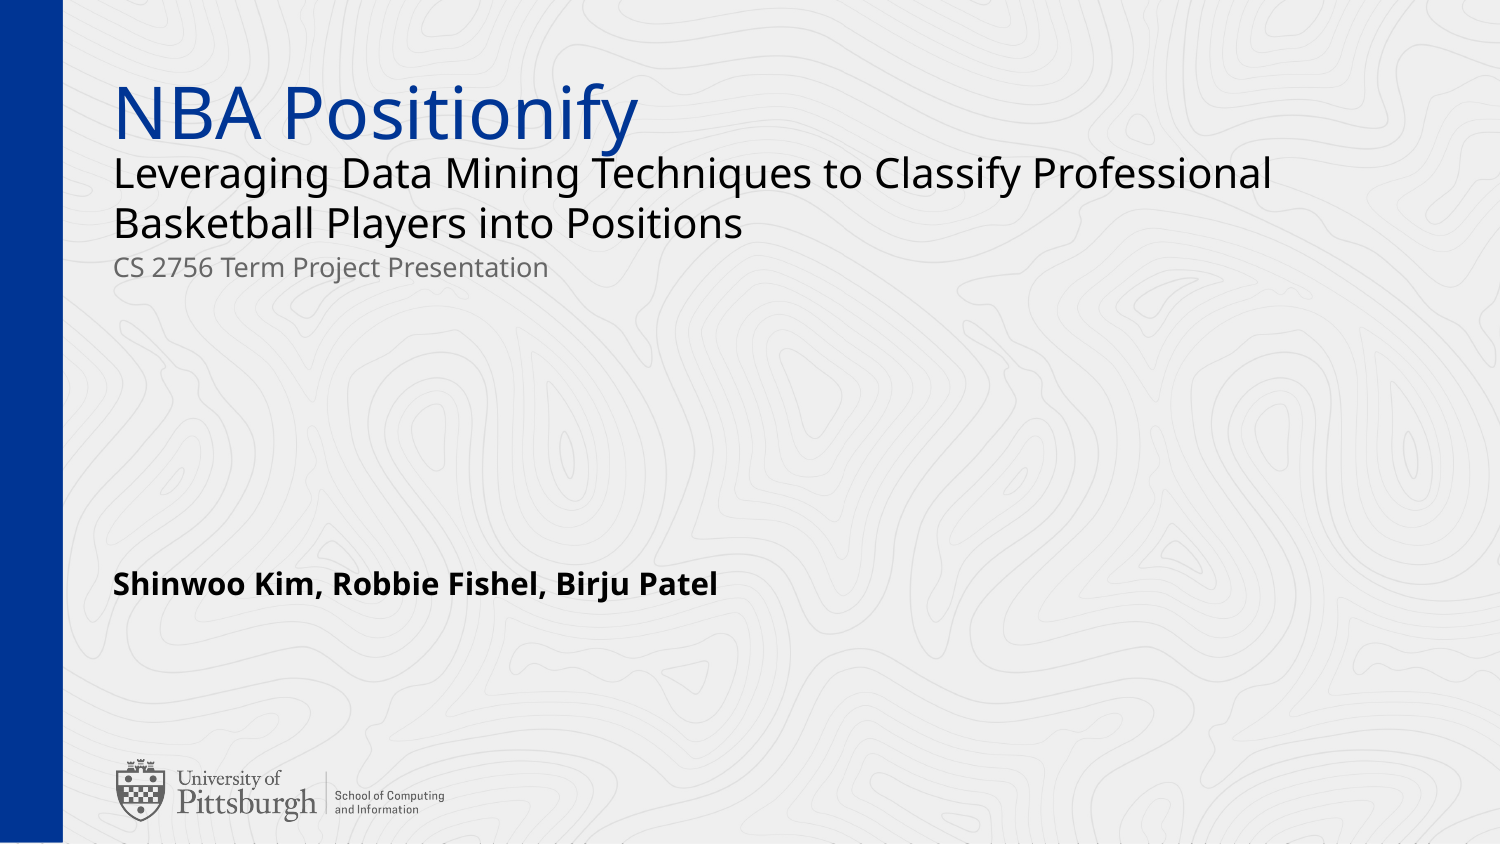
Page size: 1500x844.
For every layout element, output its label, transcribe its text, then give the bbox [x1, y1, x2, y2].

text_box [0, 0, 63, 843]
text_box Leveraging Data Mining Techniques to Classify Professional Basketball Players into Positions [97, 132, 1402, 264]
text_box NBA Positionify [97, 50, 1402, 132]
picture [116, 759, 464, 823]
text_box CS 2756 Term Project Presentation [97, 235, 1318, 298]
text_box Shinwoo Kim, Robbie Fishel, Birju Patel [97, 549, 1402, 655]
